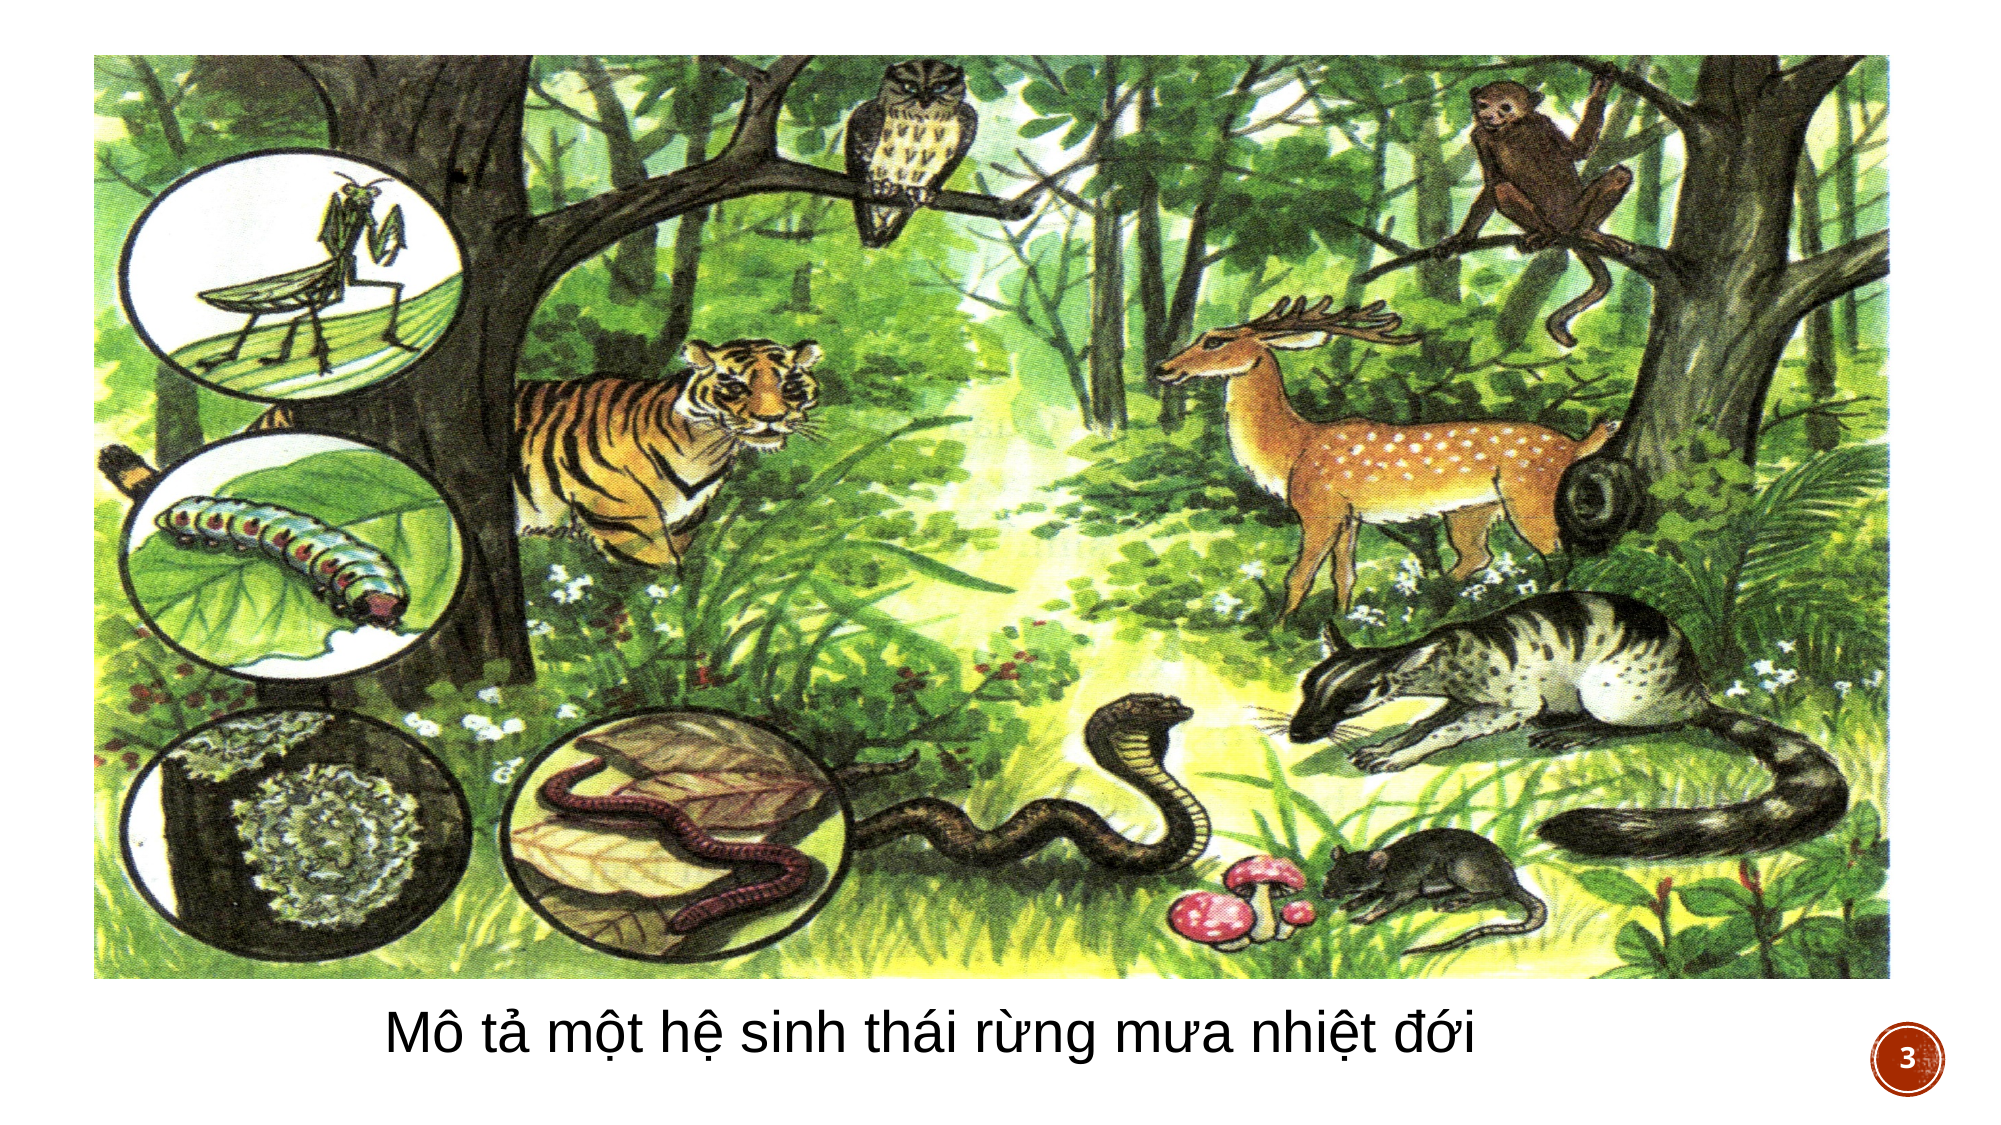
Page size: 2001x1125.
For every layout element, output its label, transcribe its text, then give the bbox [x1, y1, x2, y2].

picture [94, 55, 1894, 979]
text_box Mô tả một hệ sinh thái rừng mưa nhiệt đới [181, 986, 1682, 1072]
slide_number 3 [1855, 1028, 1961, 1089]
